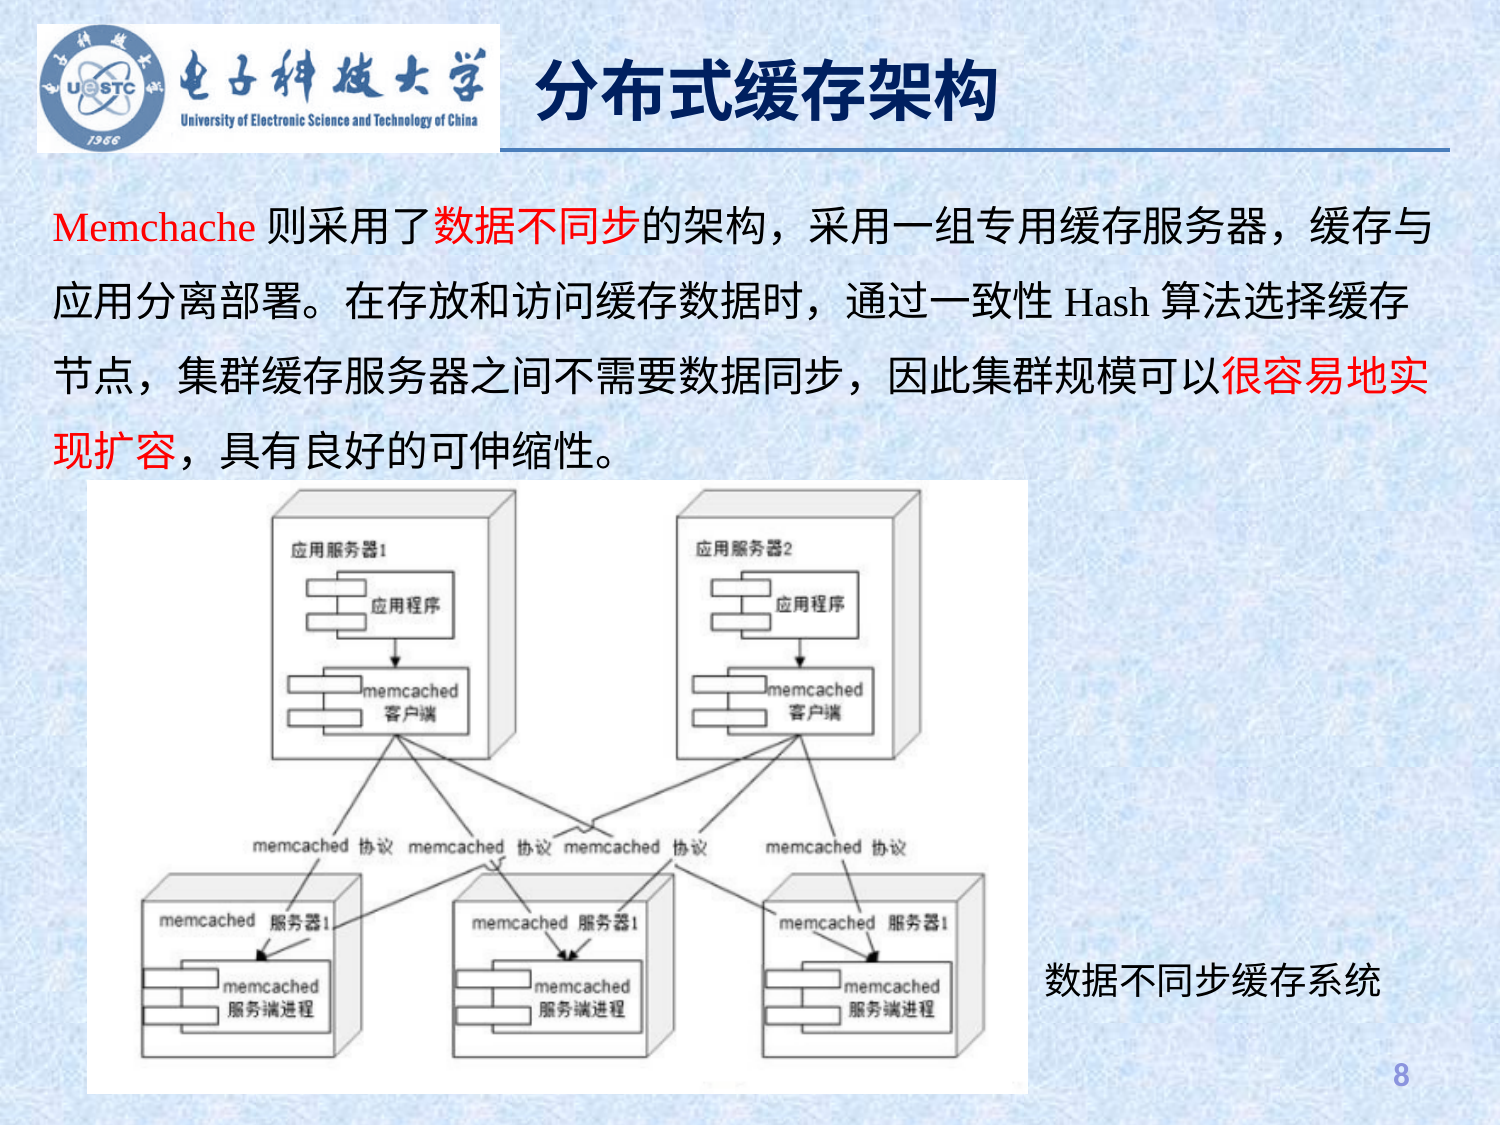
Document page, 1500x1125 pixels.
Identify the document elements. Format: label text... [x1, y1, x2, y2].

slide_number 8 [1074, 1042, 1425, 1103]
text_box Memchache则采用了数据不同步的架构，采用一组专用缓存服务器，缓存与应用分离部署。在存放和访问缓存数据时，通过一致性Hash算法选择缓存节点，集群缓存服务器之间不需要数据同步，因此集群规模可以很容易地实现扩容，具有良好的可伸缩性。 [37, 167, 1450, 483]
picture [0, 0, 1500, 1125]
text_box 分布式缓存架构 [518, 41, 1432, 137]
text_box 数据不同步缓存系统 [1032, 949, 1397, 1010]
